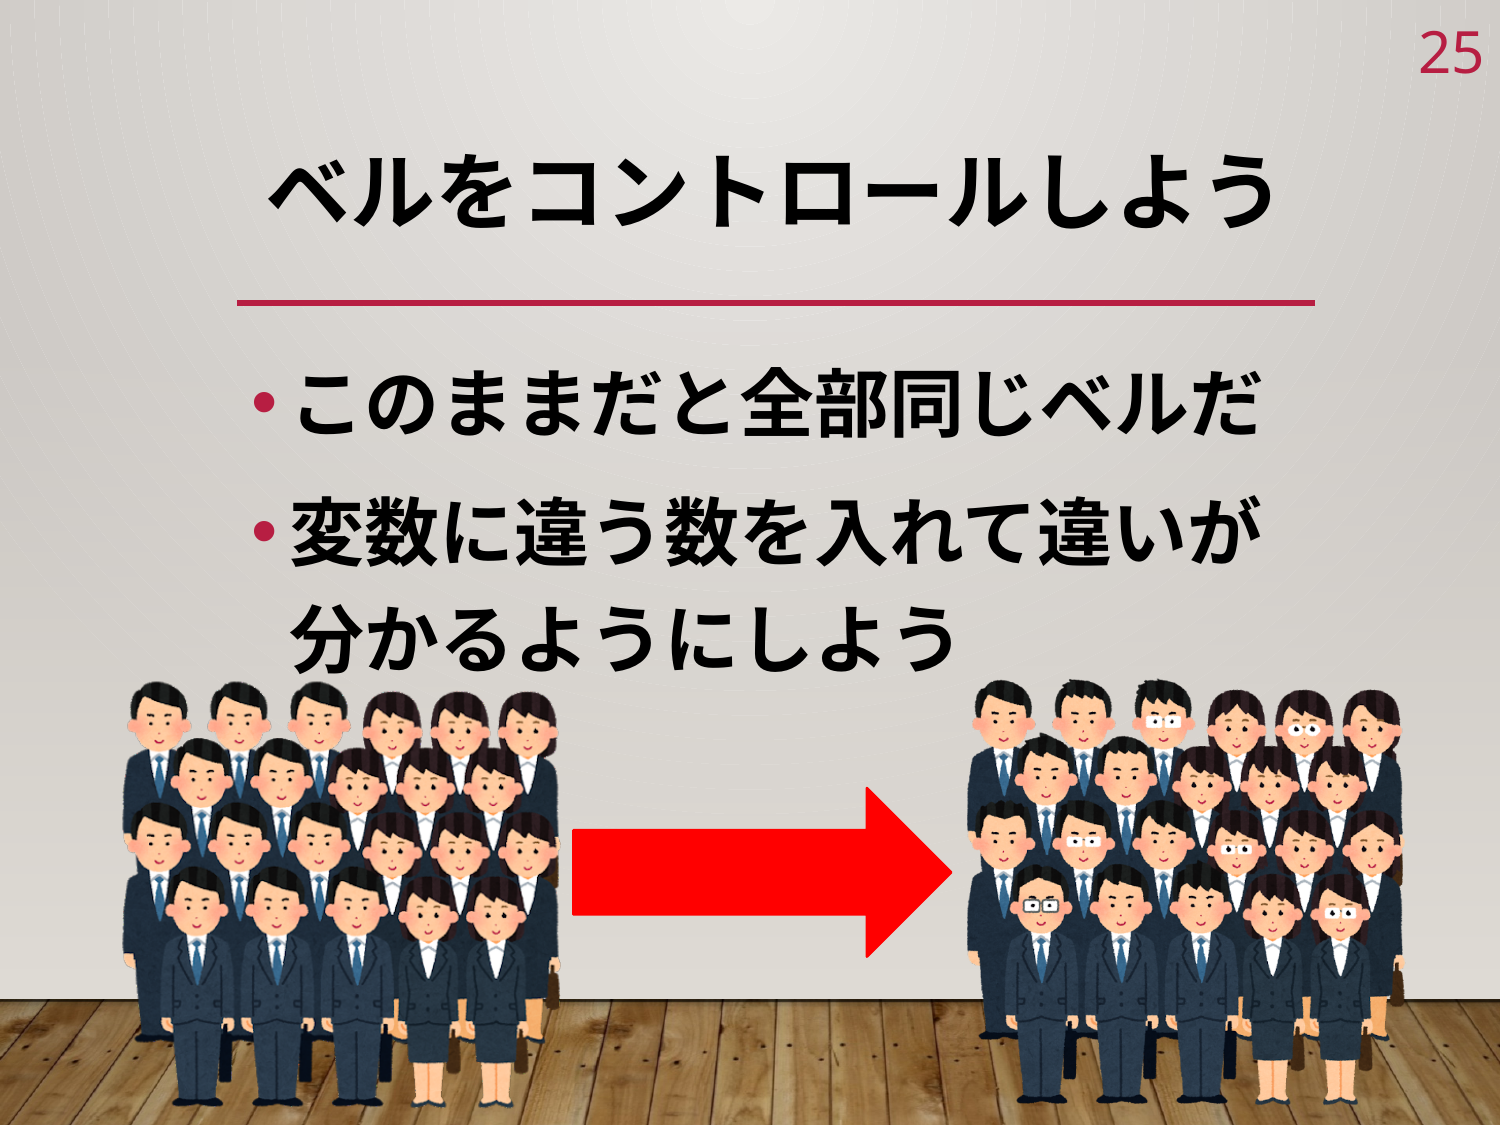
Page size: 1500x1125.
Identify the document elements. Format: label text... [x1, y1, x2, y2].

picture [0, 662, 1500, 1125]
title ベルをコントロールしよう [213, 142, 1339, 315]
slide_number 24 [1369, 7, 1500, 91]
list このままだと全部同じベルだ 変数に違う数を入れて違いが 分かるようにしよう [236, 330, 1315, 897]
text_box [574, 786, 953, 958]
